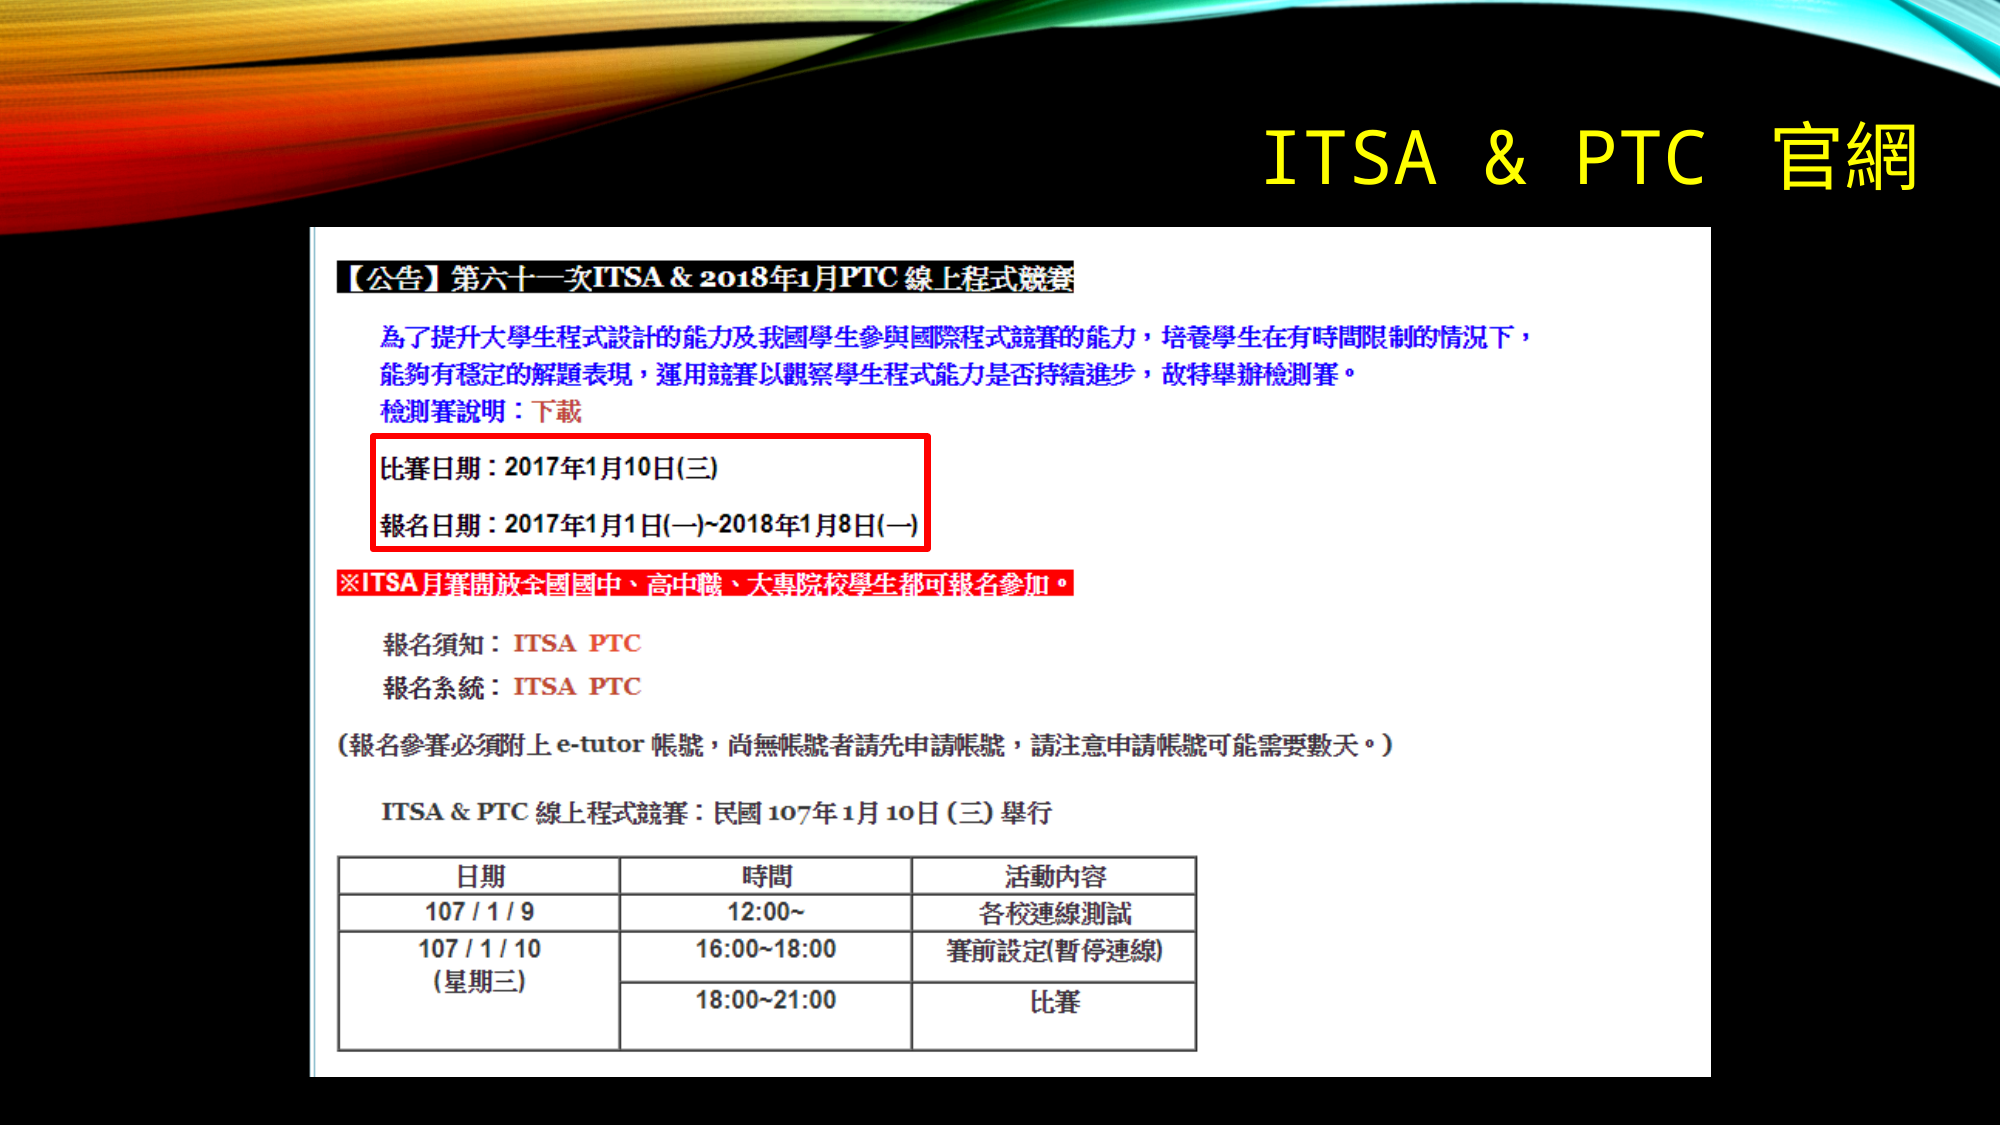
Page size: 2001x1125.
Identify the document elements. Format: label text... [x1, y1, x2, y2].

title ITSA & PTC 官網 [1209, 79, 1969, 242]
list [309, 226, 1712, 1077]
picture [0, 0, 2000, 237]
